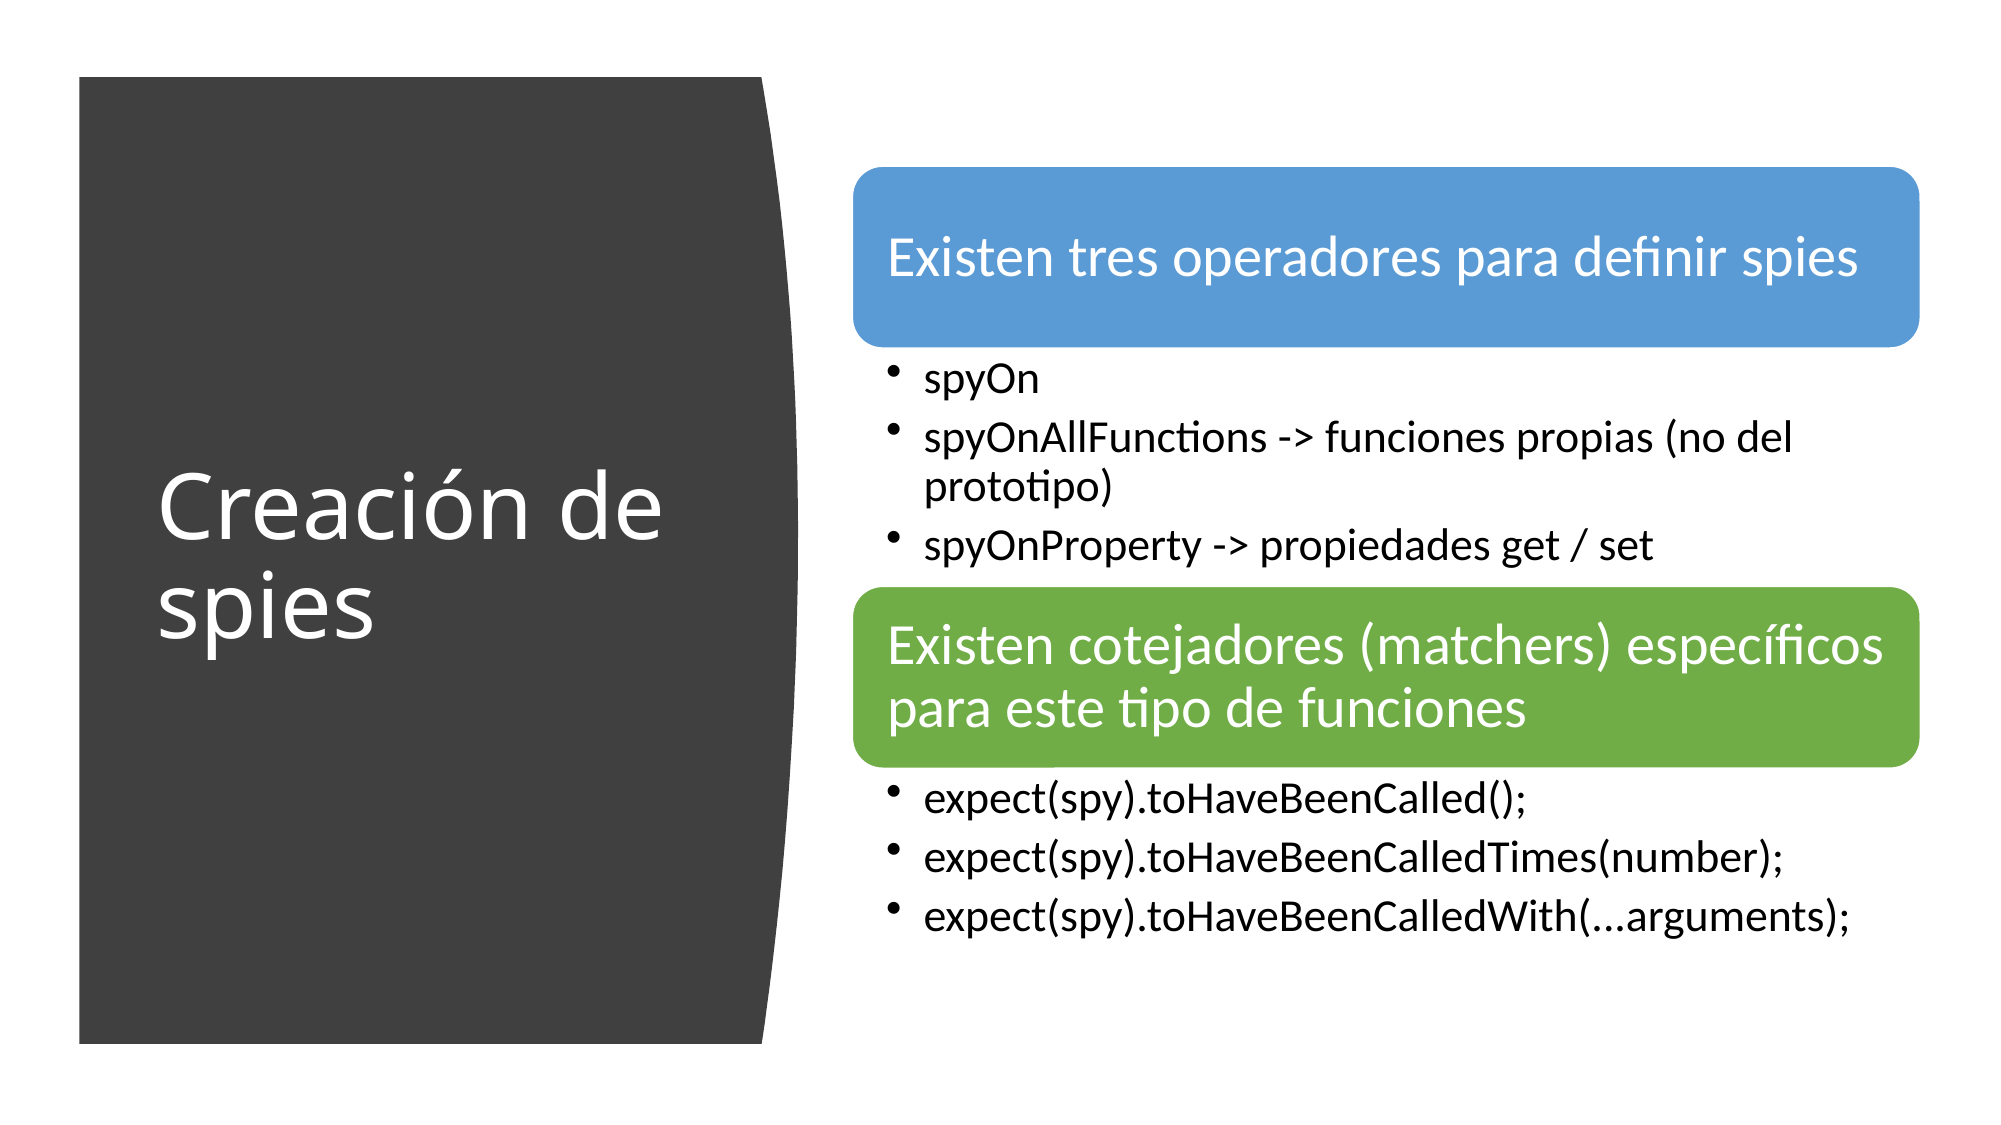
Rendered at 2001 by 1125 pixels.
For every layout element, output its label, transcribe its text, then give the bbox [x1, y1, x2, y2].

text_box [78, 76, 800, 1045]
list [852, 77, 1921, 1043]
title Creación de spies [141, 166, 702, 953]
